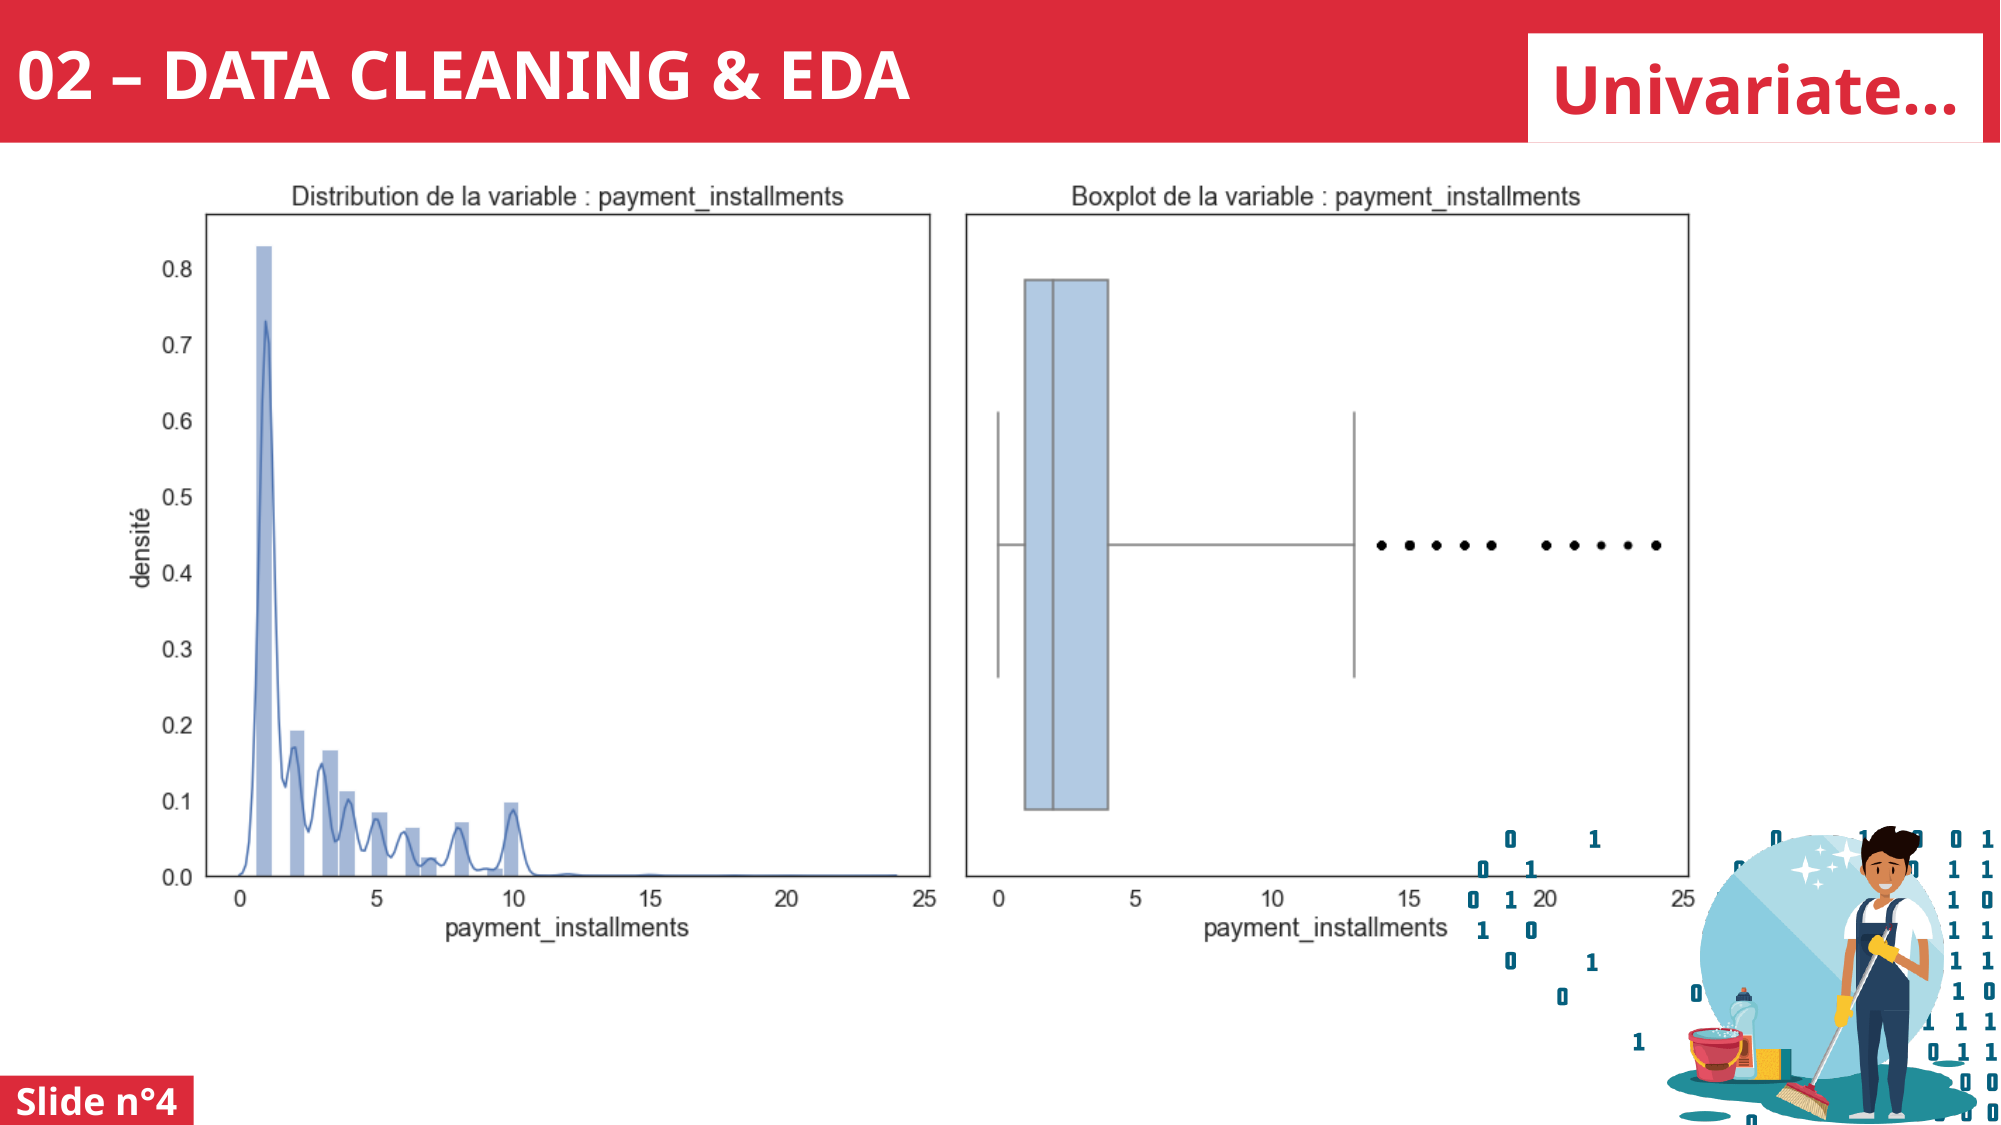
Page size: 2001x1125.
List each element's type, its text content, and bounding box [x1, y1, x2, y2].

text_box Slide n°4 [0, 1075, 194, 1125]
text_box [0, 0, 2000, 143]
picture [120, 176, 2000, 1125]
